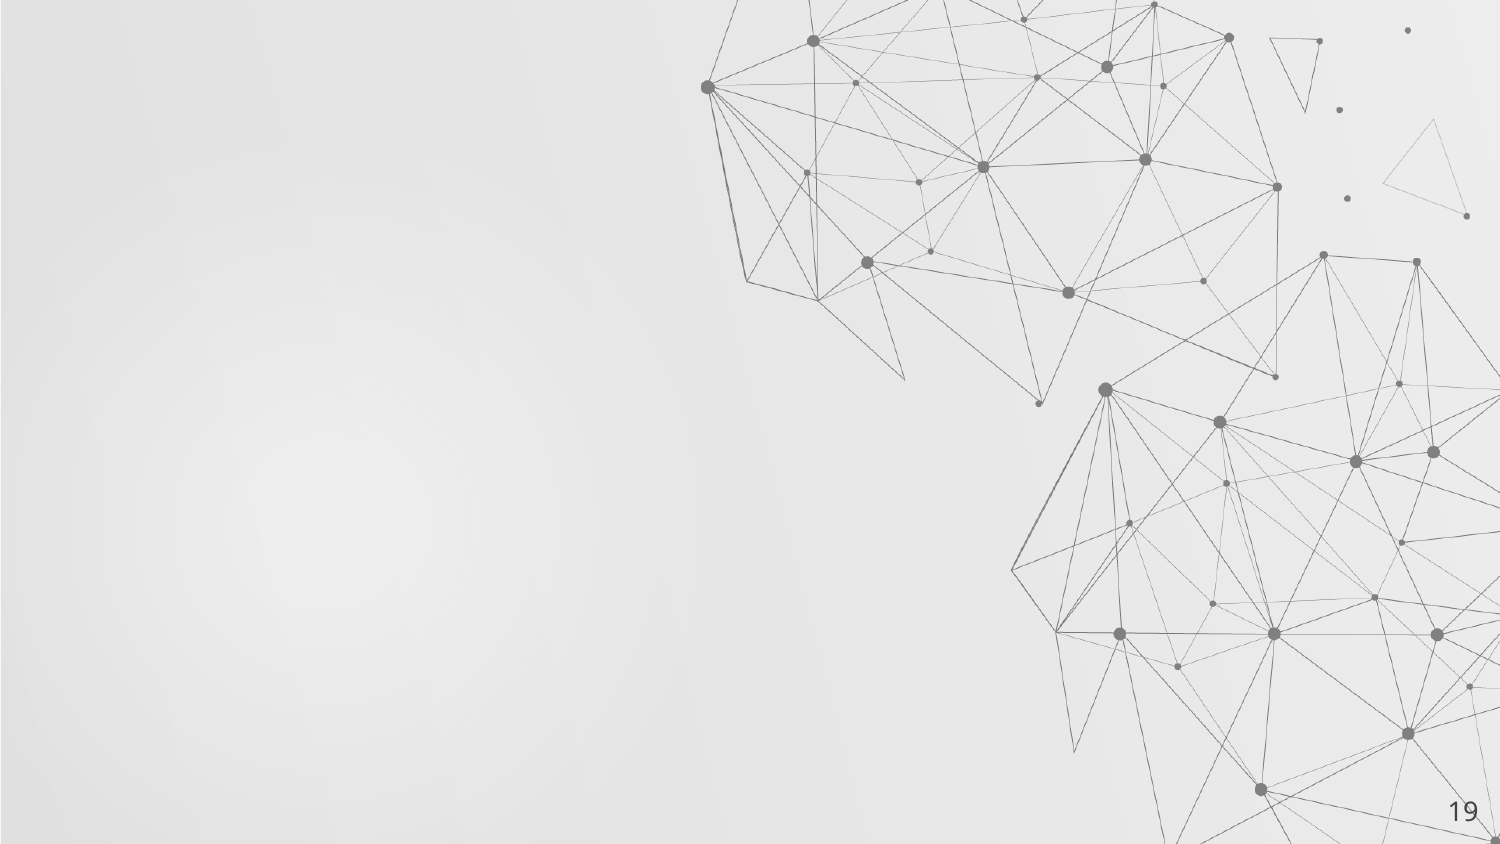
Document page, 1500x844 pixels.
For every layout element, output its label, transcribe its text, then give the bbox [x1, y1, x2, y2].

slide_number 19 [1403, 779, 1494, 844]
picture [0, 0, 1500, 844]
